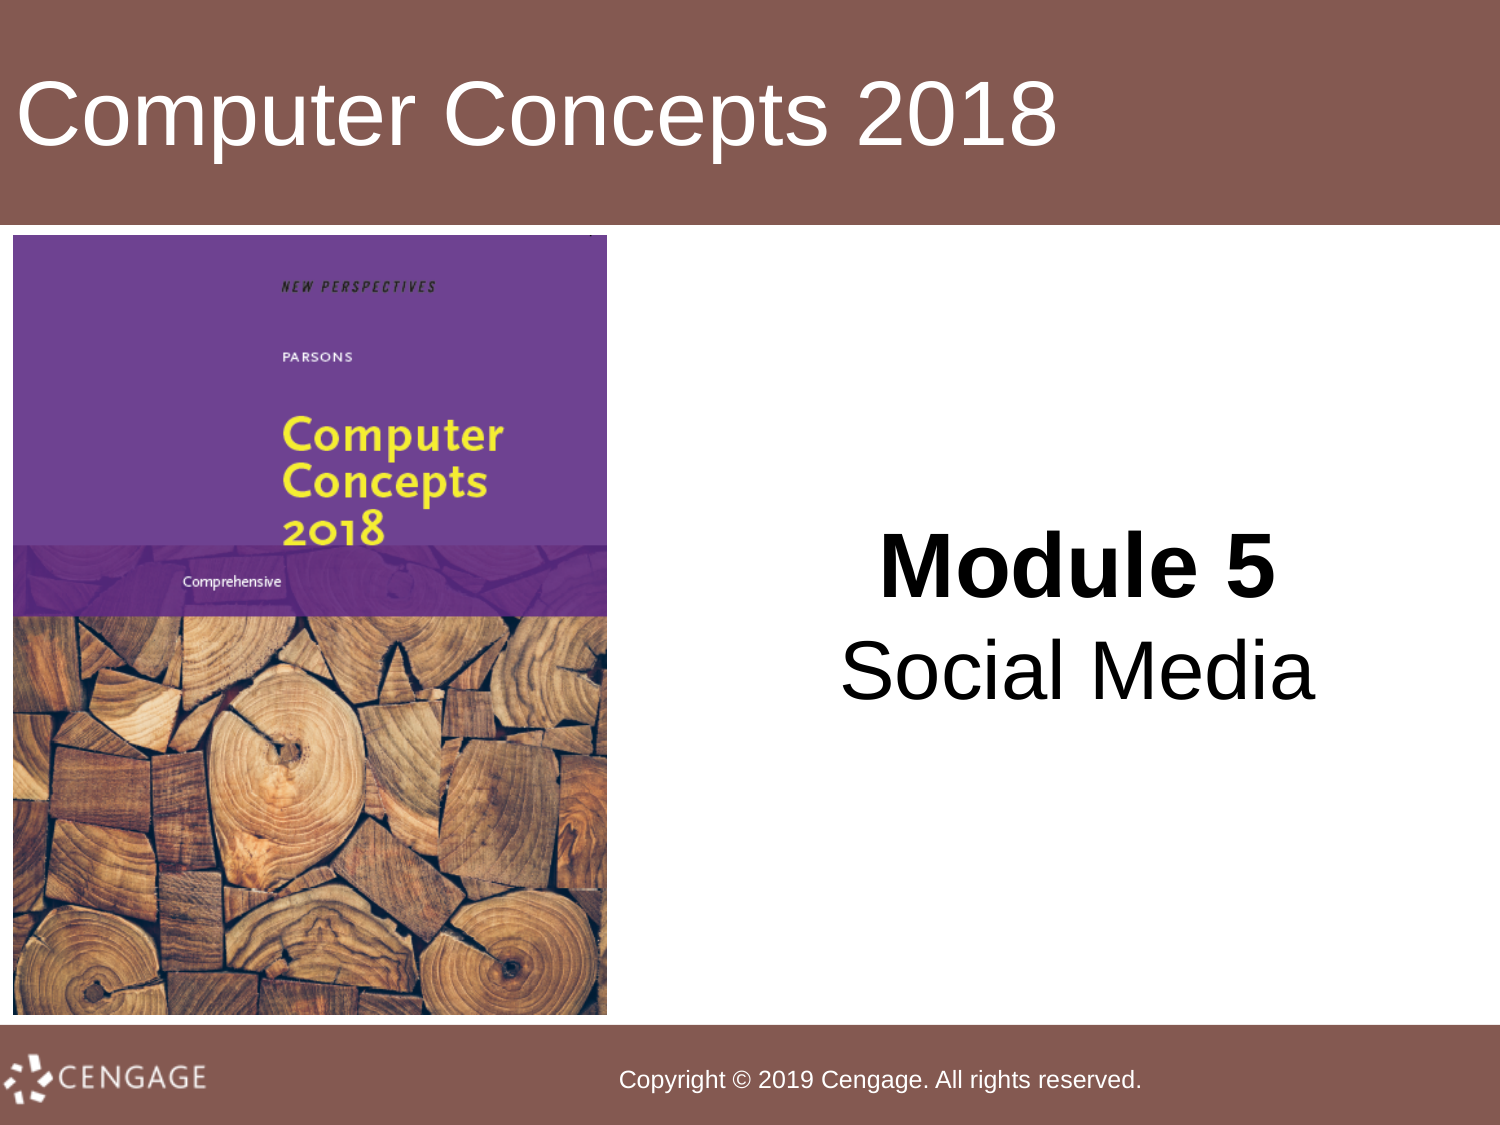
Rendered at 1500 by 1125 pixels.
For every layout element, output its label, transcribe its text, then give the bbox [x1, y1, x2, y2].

picture [13, 235, 607, 1015]
title Computer Concepts 2018 [0, 0, 1500, 219]
picture [0, 1050, 212, 1107]
list Module 5 Social Media [736, 408, 1419, 814]
list Copyright © 2019 Cengage. All rights reserved. [262, 1031, 1500, 1125]
